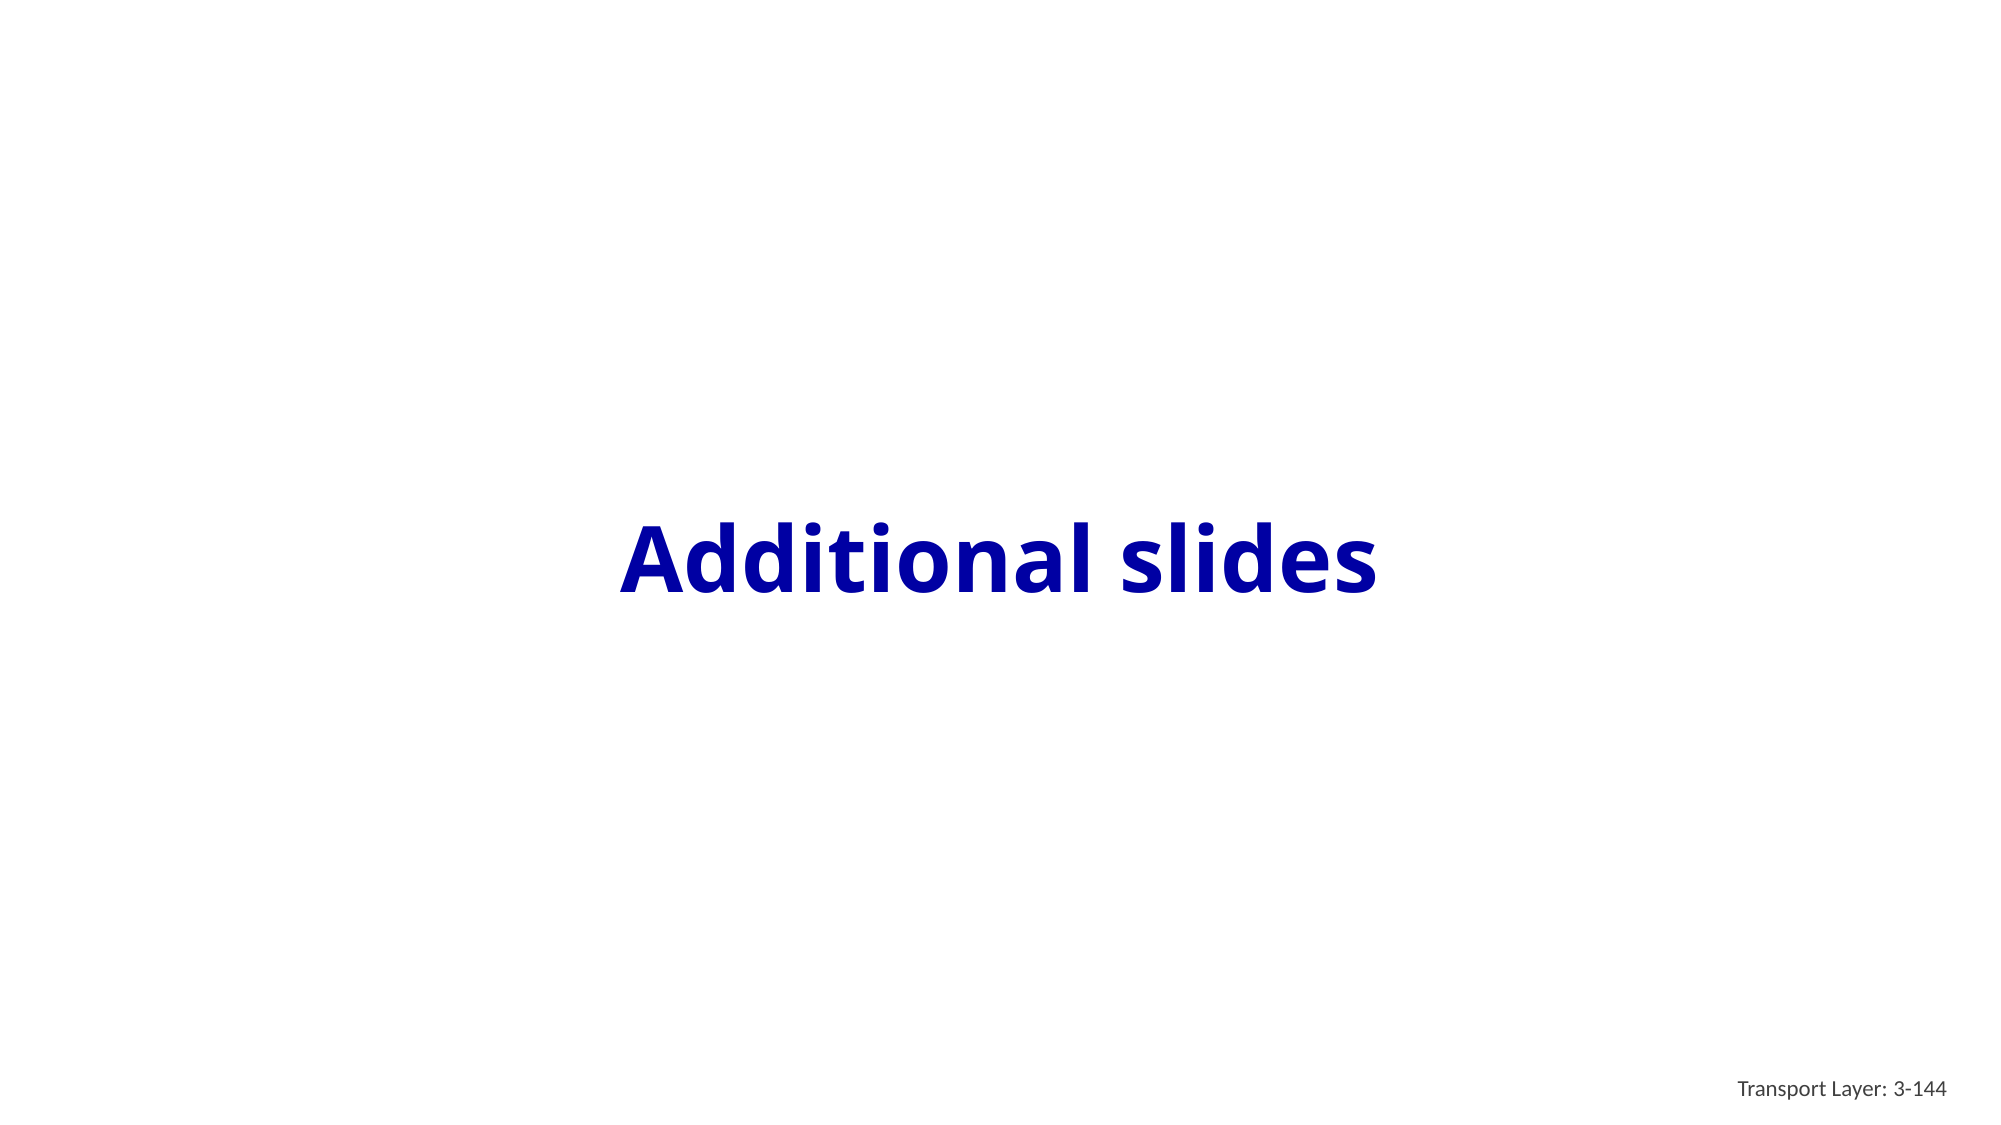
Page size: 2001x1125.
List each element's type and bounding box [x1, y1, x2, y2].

title [137, 489, 1863, 636]
slide_number [1512, 1056, 1963, 1117]
